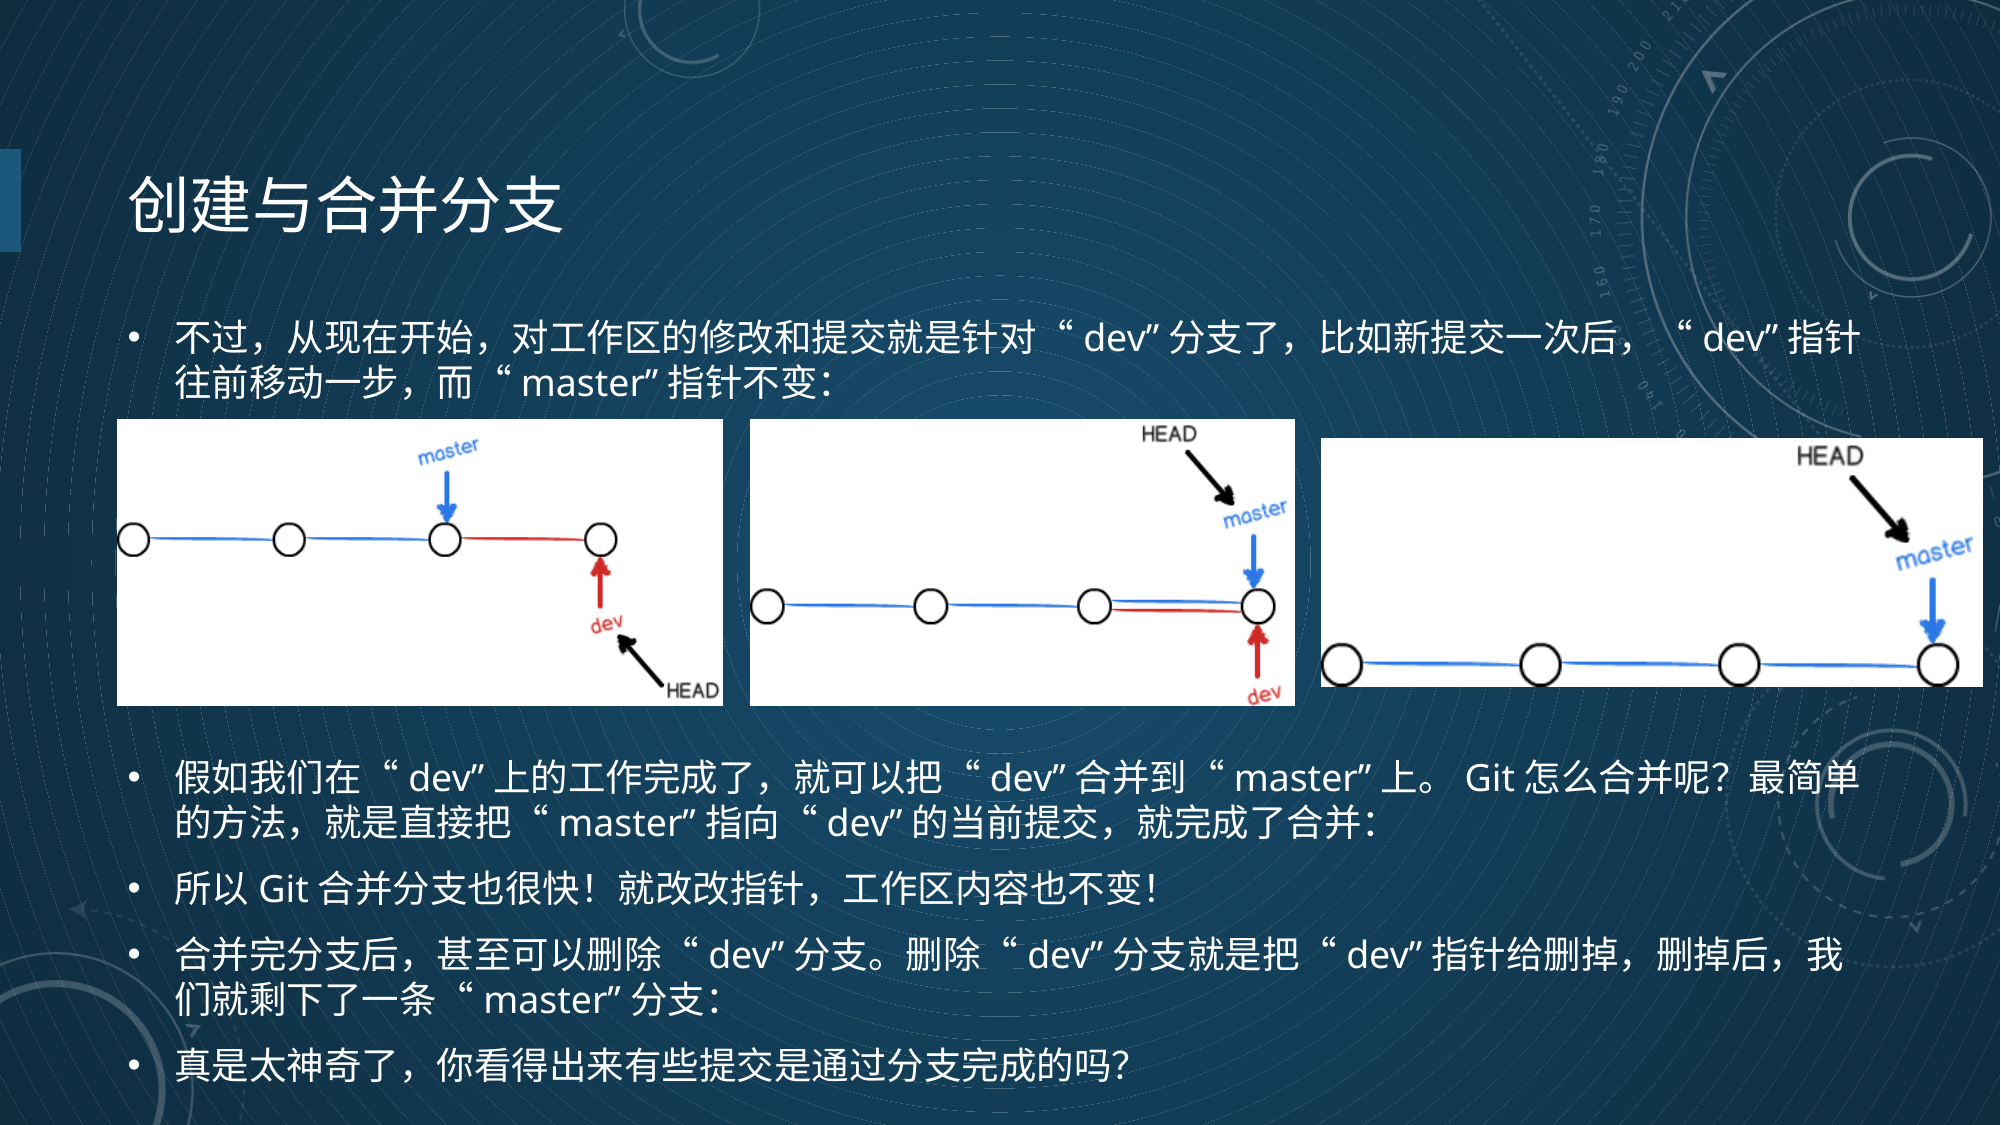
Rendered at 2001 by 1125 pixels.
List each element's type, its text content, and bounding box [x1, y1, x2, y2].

picture [750, 419, 1295, 706]
picture [0, 0, 2000, 1125]
picture [117, 419, 723, 706]
title 创建与合并分支 [112, 99, 1891, 306]
list 不过，从现在开始，对工作区的修改和提交就是针对“dev”分支了，比如新提交一次后，“dev”指针往前移动一步，而“master”指针不变： 假如我们在“dev”上的工作完成了，就可以把“dev”合并到“master”上。Git怎么合并呢？最简单的方法，就是直接把“master”指向“dev”的当前提交，就完成了合并： 所以Git合并分支也很快！就改改指针，工作区内容也不变！ 合并完分支后，甚至可以删除“dev”分支。删除“dev”分支就是把“dev”指针给删掉，删掉后，我们就剩下了一条“master”分支： 真是太神奇了，你看得出来有些提交是通过分支完成的吗？ [112, 306, 1891, 1125]
